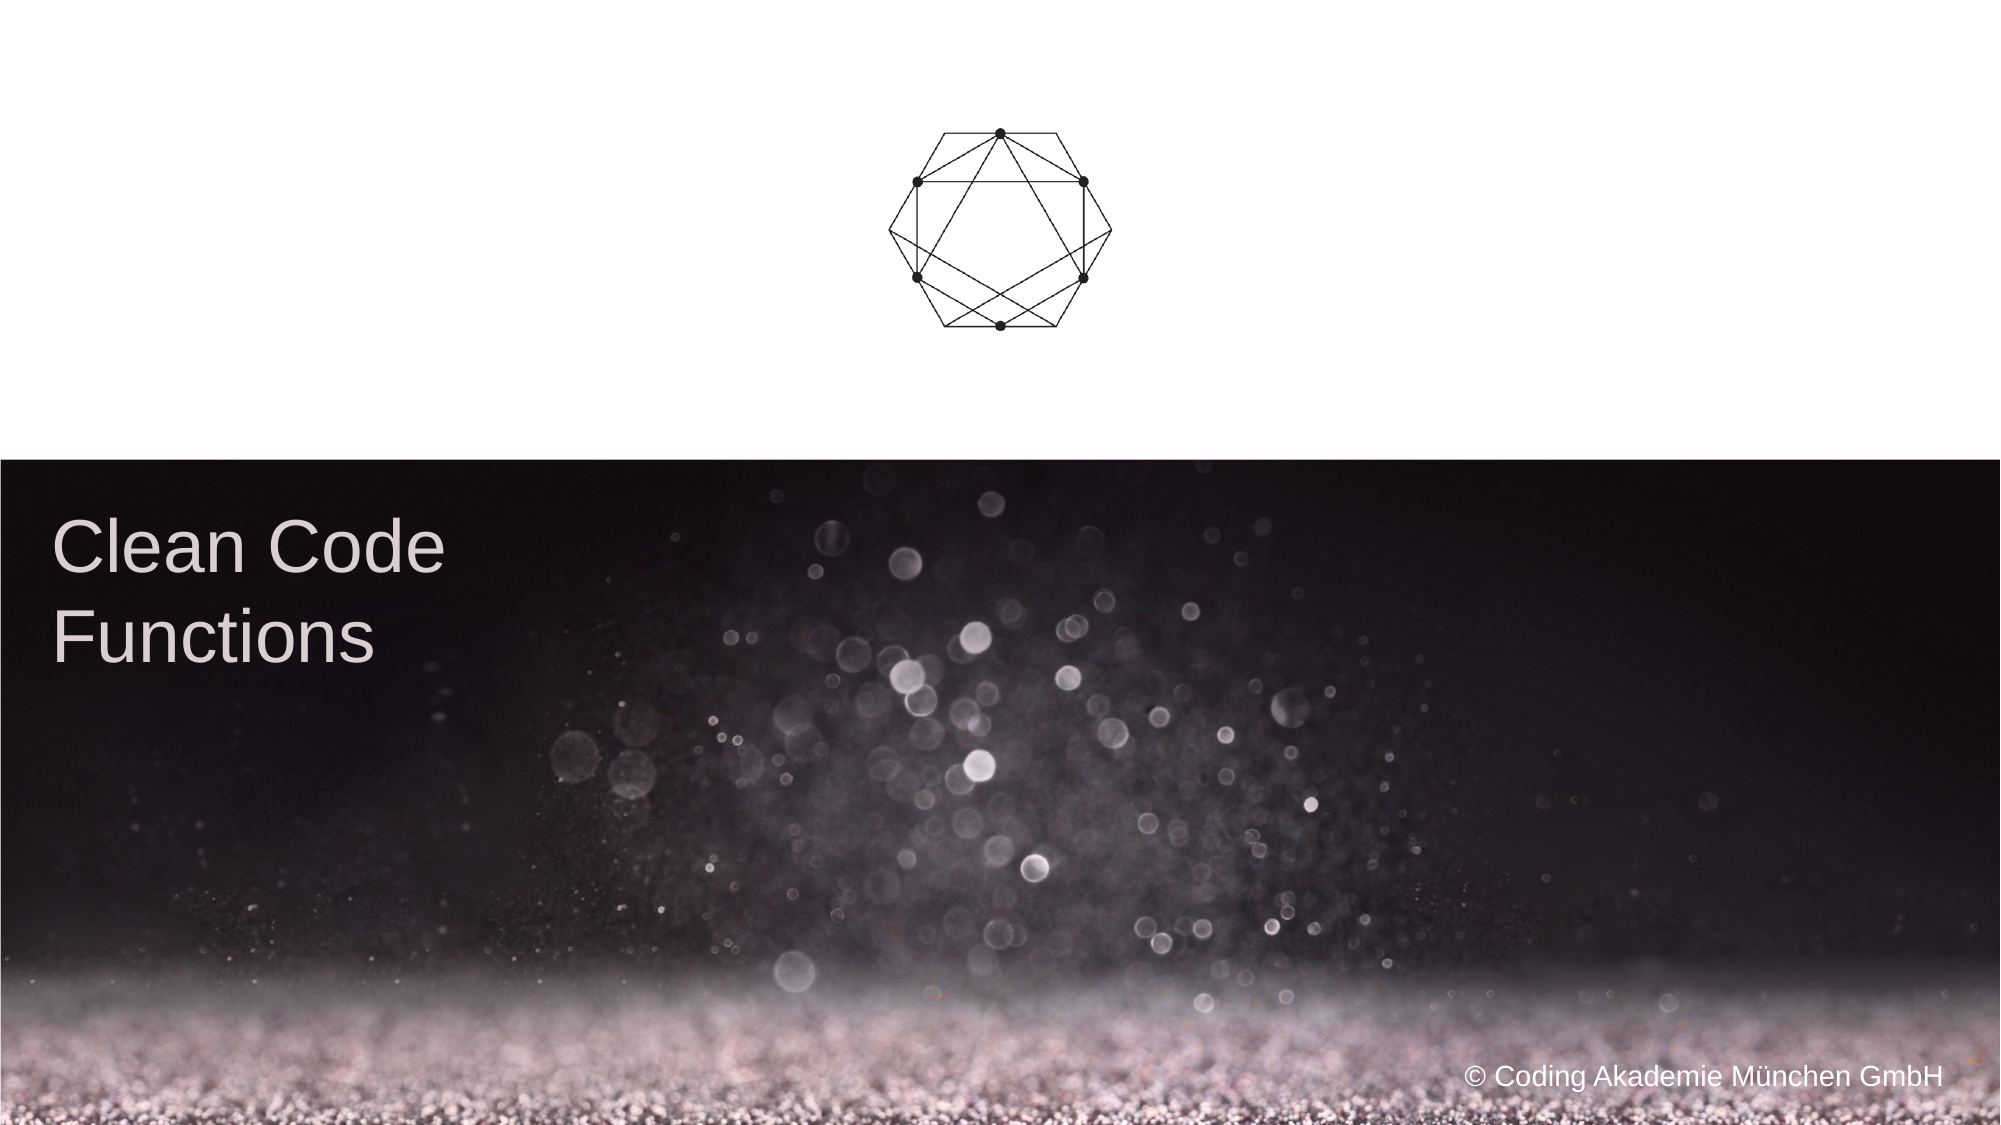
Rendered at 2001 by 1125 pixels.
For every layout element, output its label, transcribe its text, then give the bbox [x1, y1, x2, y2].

picture [887, 128, 1113, 331]
footer © Coding Akademie München GmbH [1354, 1059, 1945, 1093]
text_box Clean Code Functions [36, 489, 463, 685]
picture [0, 460, 2000, 1125]
